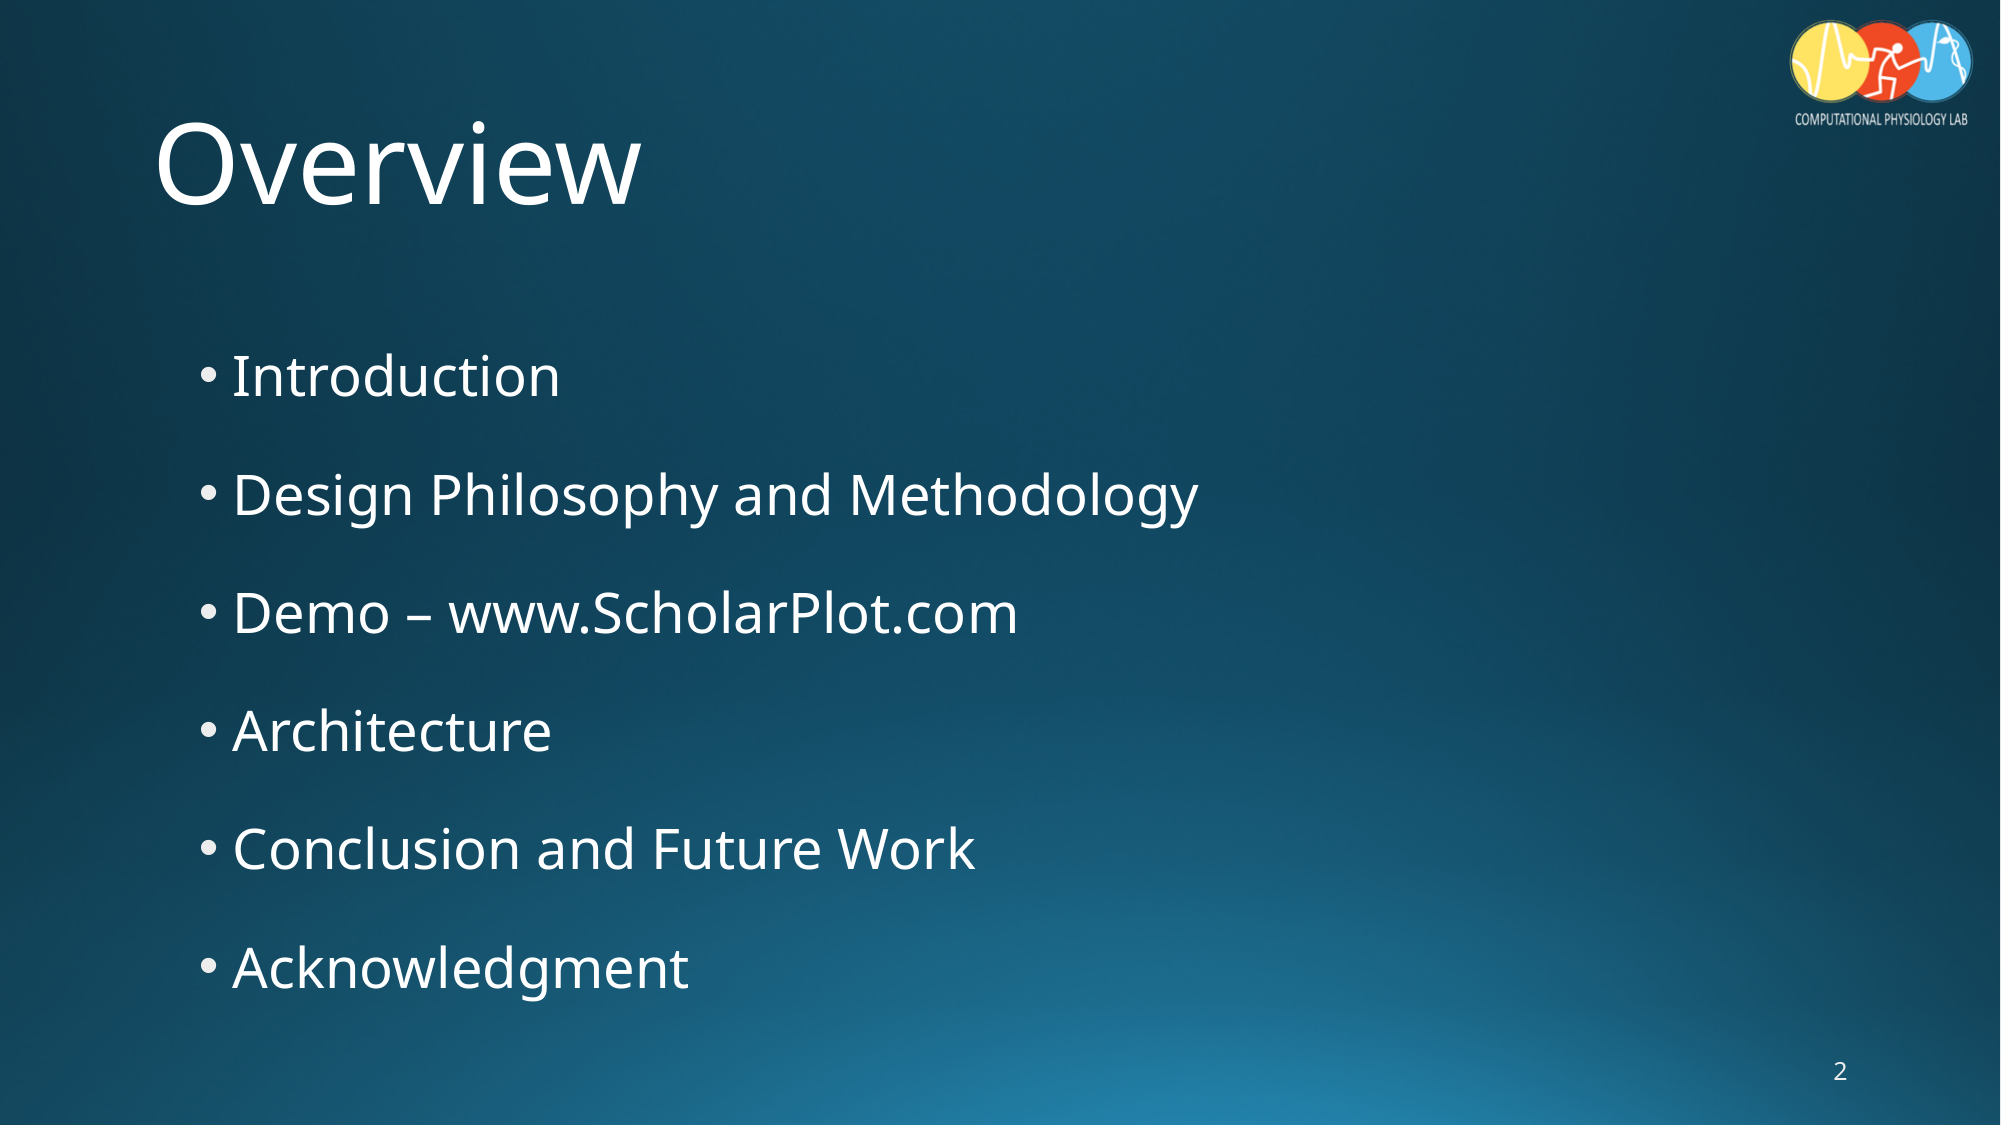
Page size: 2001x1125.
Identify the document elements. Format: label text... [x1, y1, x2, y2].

title Overview [137, 59, 1863, 278]
list Introduction Design Philosophy and Methodology Demo – www.ScholarPlot.com Architecture Conclusion and Future Work Acknowledgment [183, 299, 1863, 1014]
slide_number 2 [1412, 1042, 1863, 1103]
picture [0, 0, 2001, 1125]
